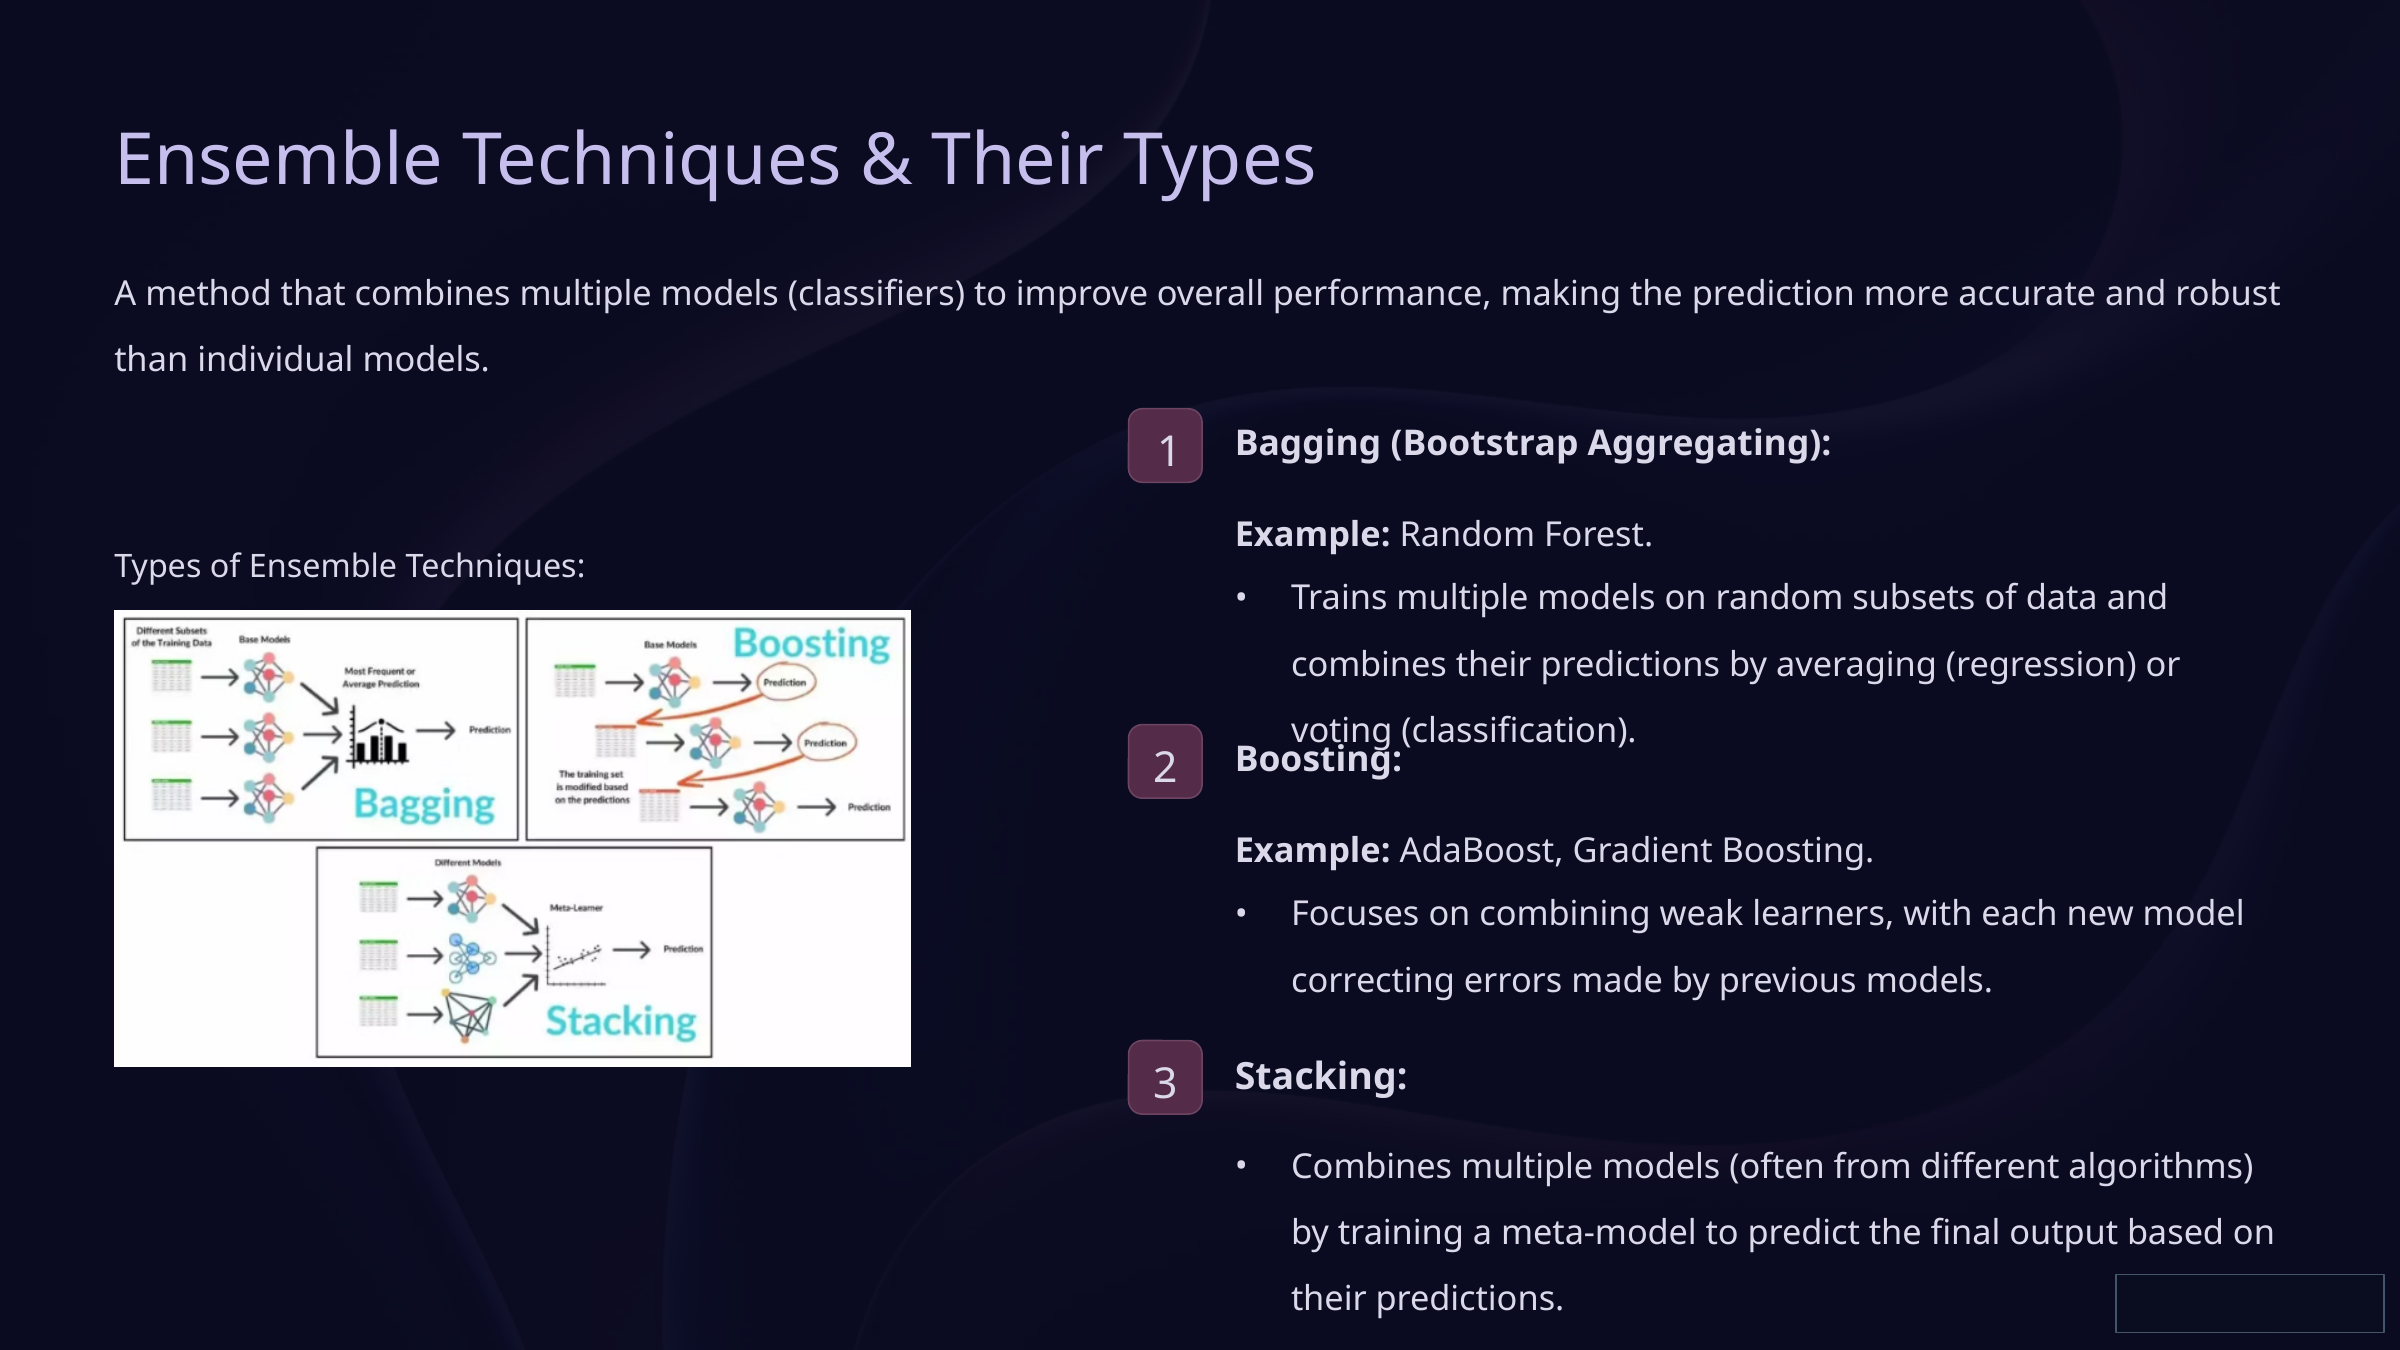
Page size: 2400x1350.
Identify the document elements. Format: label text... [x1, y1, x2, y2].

text_box [1128, 408, 1203, 483]
text_box A method that combines multiple models (classifiers) to improve overall performance, making the prediction more accurate and robust than individual models. [114, 246, 2286, 299]
picture [2106, 1271, 2389, 1339]
text_box Types of Ensemble Techniques: [114, 521, 1048, 574]
text_box Stacking: [1234, 1040, 1599, 1086]
text_box 3 [1152, 1055, 1178, 1100]
text_box Focuses on combining weak learners, with each new model correcting errors made by previous models. [1234, 866, 2287, 972]
text_box [1128, 1040, 1203, 1115]
text_box 2 [1152, 739, 1178, 784]
picture [114, 610, 911, 1067]
text_box Combines multiple models (often from different algorithms) by training a meta-model to predict the final output based on their predictions. [1234, 1118, 2287, 1224]
text_box [1128, 724, 1203, 799]
text_box Bagging (Bootstrap Aggregating): [1234, 408, 1848, 455]
text_box [2116, 1274, 2384, 1333]
text_box Trains multiple models on random subsets of data and combines their predictions by averaging (regression) or voting (classification). [1234, 550, 2287, 656]
text_box Example: Random Forest. [1234, 486, 2287, 540]
text_box 1 [1157, 423, 1174, 468]
text_box Boosting: [1234, 724, 1599, 771]
text_box Ensemble Techniques & Their Types [114, 89, 1399, 181]
text_box Example: AdaBoost, Gradient Boosting. [1234, 802, 2287, 856]
